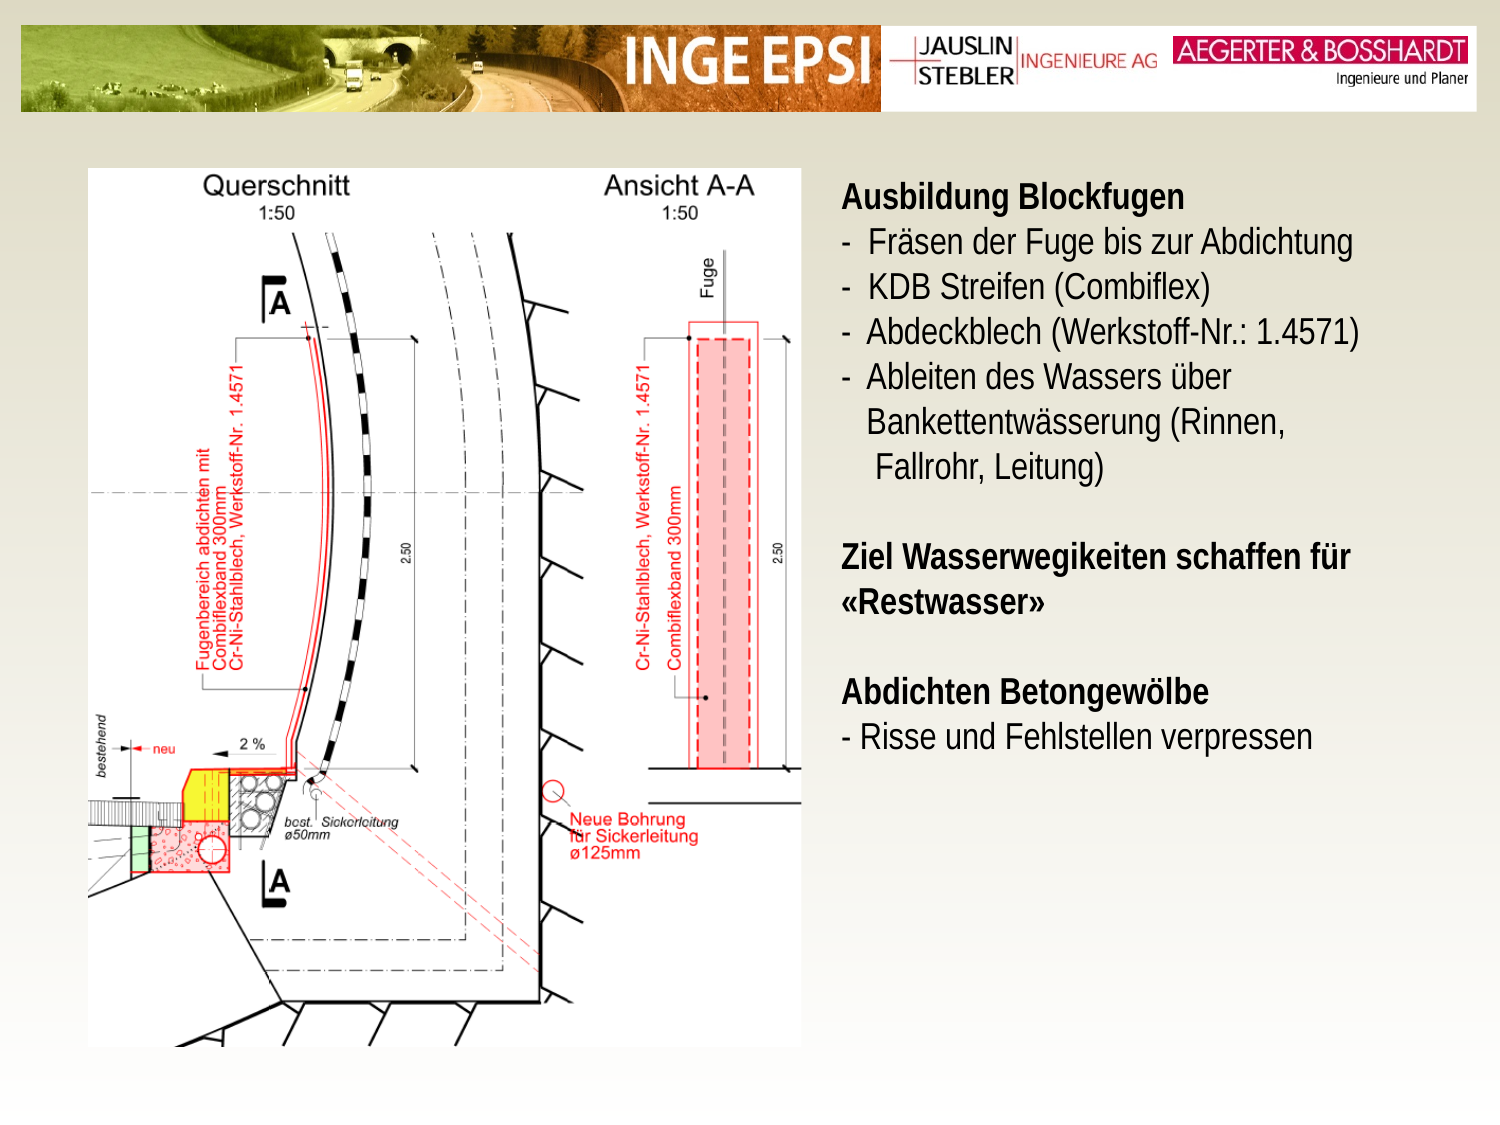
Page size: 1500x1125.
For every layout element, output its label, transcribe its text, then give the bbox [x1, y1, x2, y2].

picture [87, 168, 802, 1047]
text_box Ausbildung Blockfugen - Fräsen der Fuge bis zur Abdichtung - KDB Streifen (Combiflex) - Abdeckblech (Werkstoff-Nr.: 1.4571) - Ableiten des Wassers über Bankettentwässerung (Rinnen, Fallrohr, Leitung) Ziel Wasserwegikeiten schaffen für «Restwasser» Abdichten Betongewölbe - Risse und Fehlstellen verpressen [826, 164, 1422, 899]
picture [1173, 36, 1468, 87]
picture [21, 25, 881, 112]
picture [889, 36, 1157, 85]
